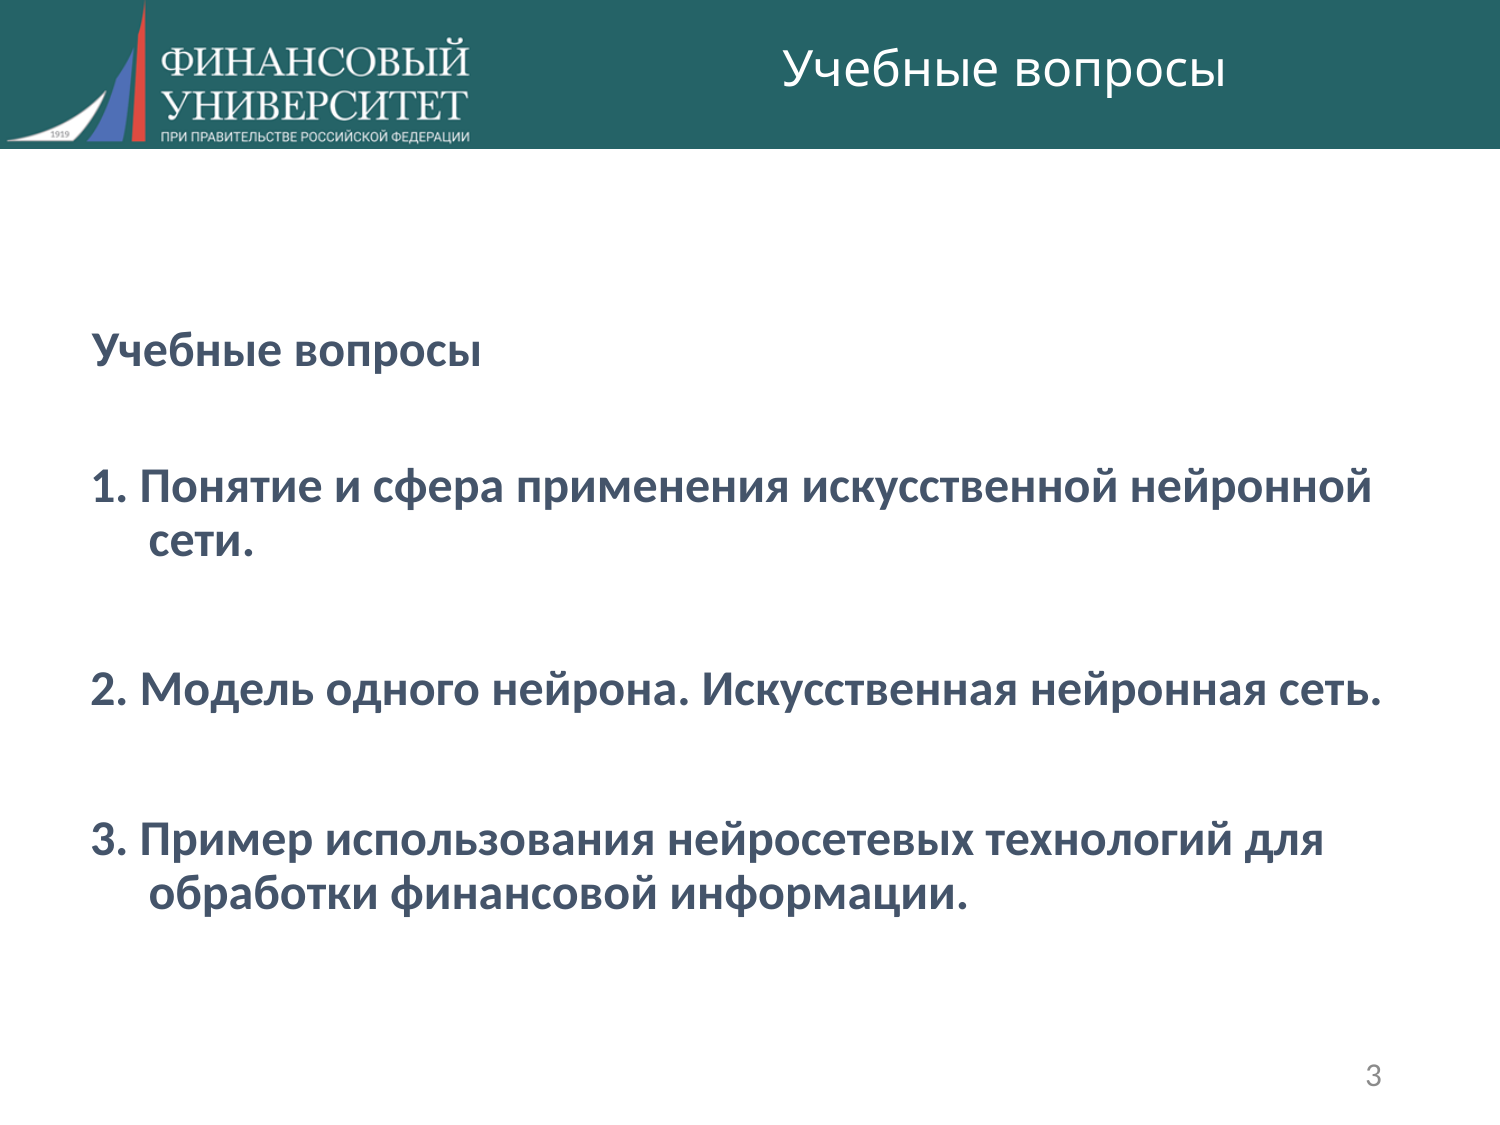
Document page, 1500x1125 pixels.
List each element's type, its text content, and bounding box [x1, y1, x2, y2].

text_box 1. Понятие и сфера применения искусственной нейронной сети. 2. Модель одного нейрона. Искусственная нейронная сеть. 3. Пример использования нейросетевых технологий для обработки финансовой информации. [75, 451, 1452, 1007]
picture [0, 0, 1500, 149]
text_box Учебные вопросы [77, 309, 498, 384]
slide_number 3 [1262, 1042, 1397, 1103]
title Учебные вопросы [531, 20, 1479, 120]
